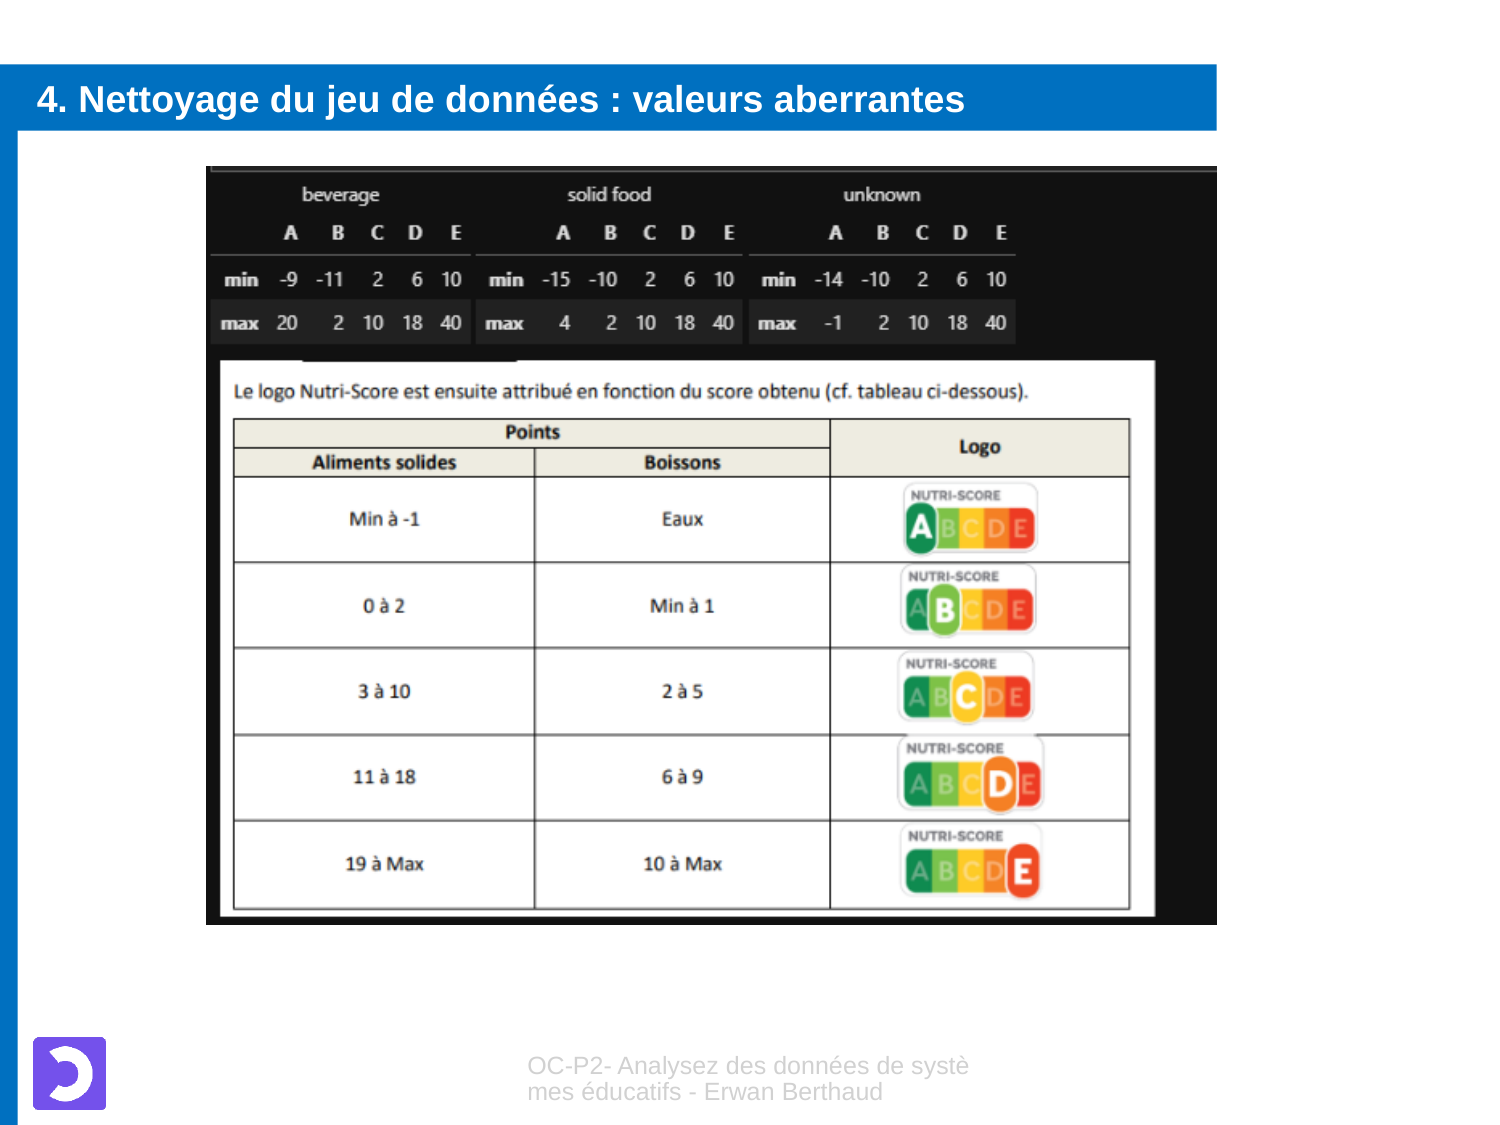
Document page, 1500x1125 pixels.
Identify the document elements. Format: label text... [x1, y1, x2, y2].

picture [206, 166, 1217, 925]
picture [33, 1037, 106, 1110]
footer OC-P2- Analysez des données de systèmes éducatifs - Erwan Berthaud [512, 1042, 988, 1103]
text_box 4. Nettoyage du jeu de données : valeurs aberrantes [22, 67, 1321, 173]
